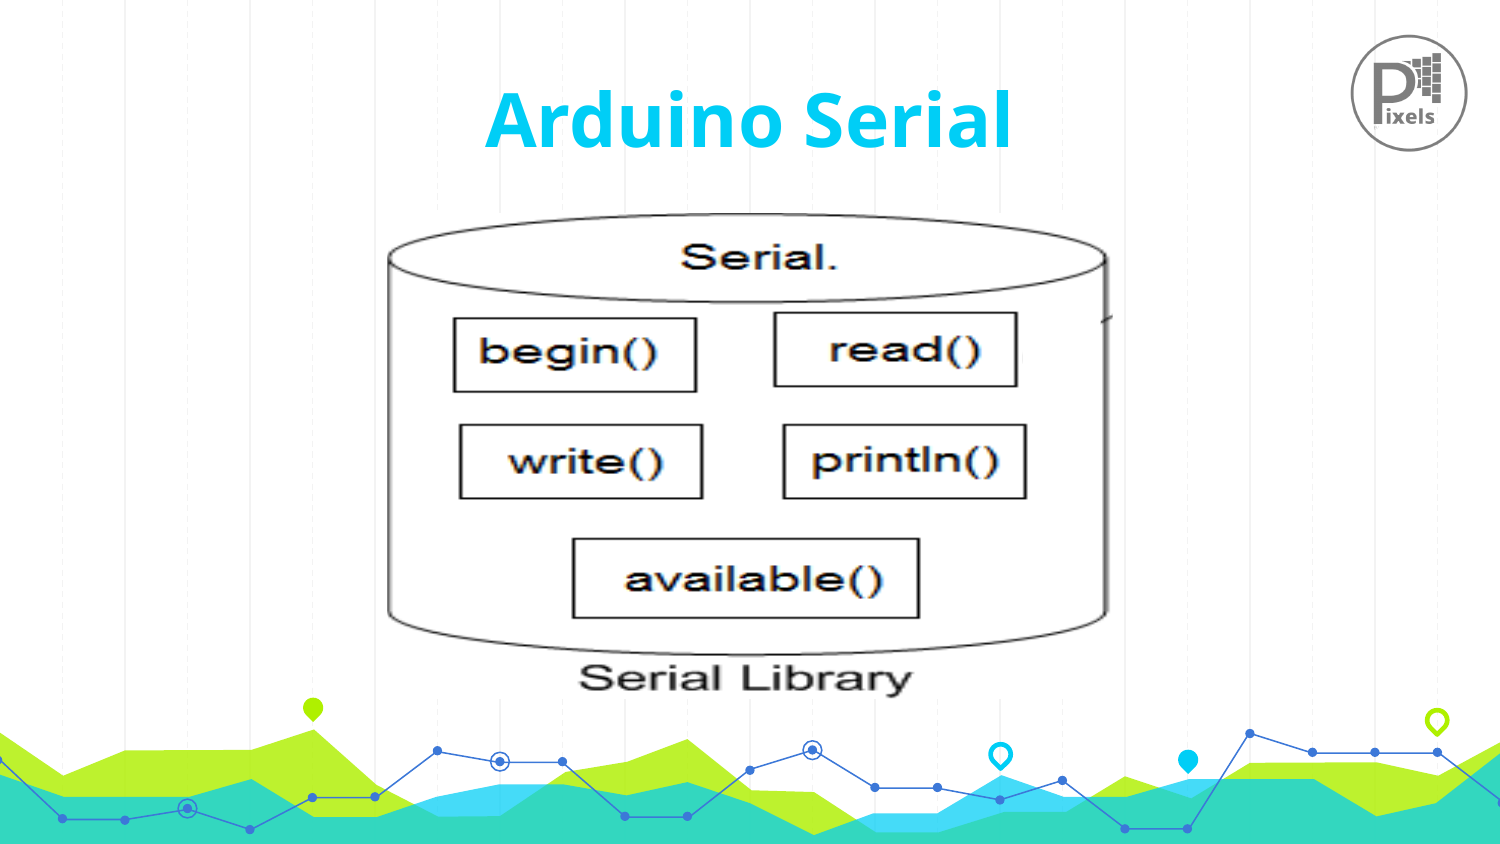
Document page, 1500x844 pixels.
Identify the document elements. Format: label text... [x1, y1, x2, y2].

picture [387, 212, 1113, 699]
picture [1290, 0, 1500, 208]
subtitle Arduino Serial [322, 48, 1178, 178]
